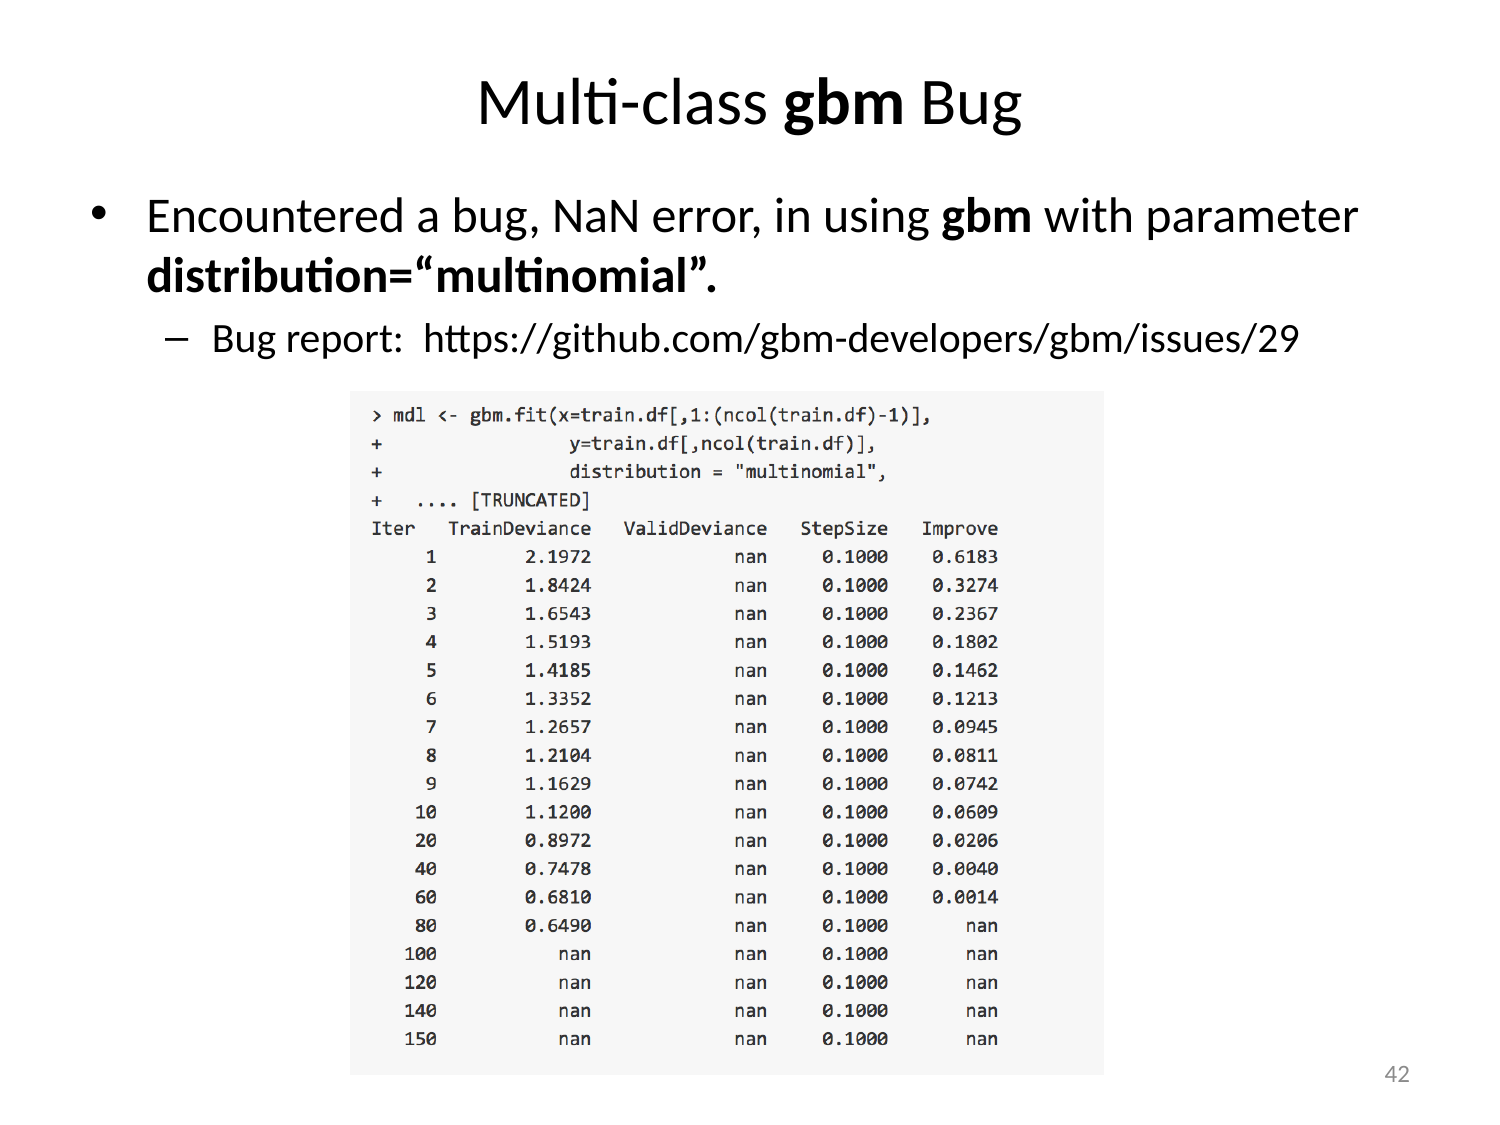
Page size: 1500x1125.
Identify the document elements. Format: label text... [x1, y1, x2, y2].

slide_number 42 [1074, 1042, 1425, 1103]
list Encountered a bug, NaN error, in using gbm with parameter distribution=“multinomial”. Bug report: https://github.com/gbm-developers/gbm/issues/29 [75, 174, 1425, 1005]
title Multi-class gbm Bug [75, 45, 1425, 150]
picture [349, 391, 1104, 1076]
